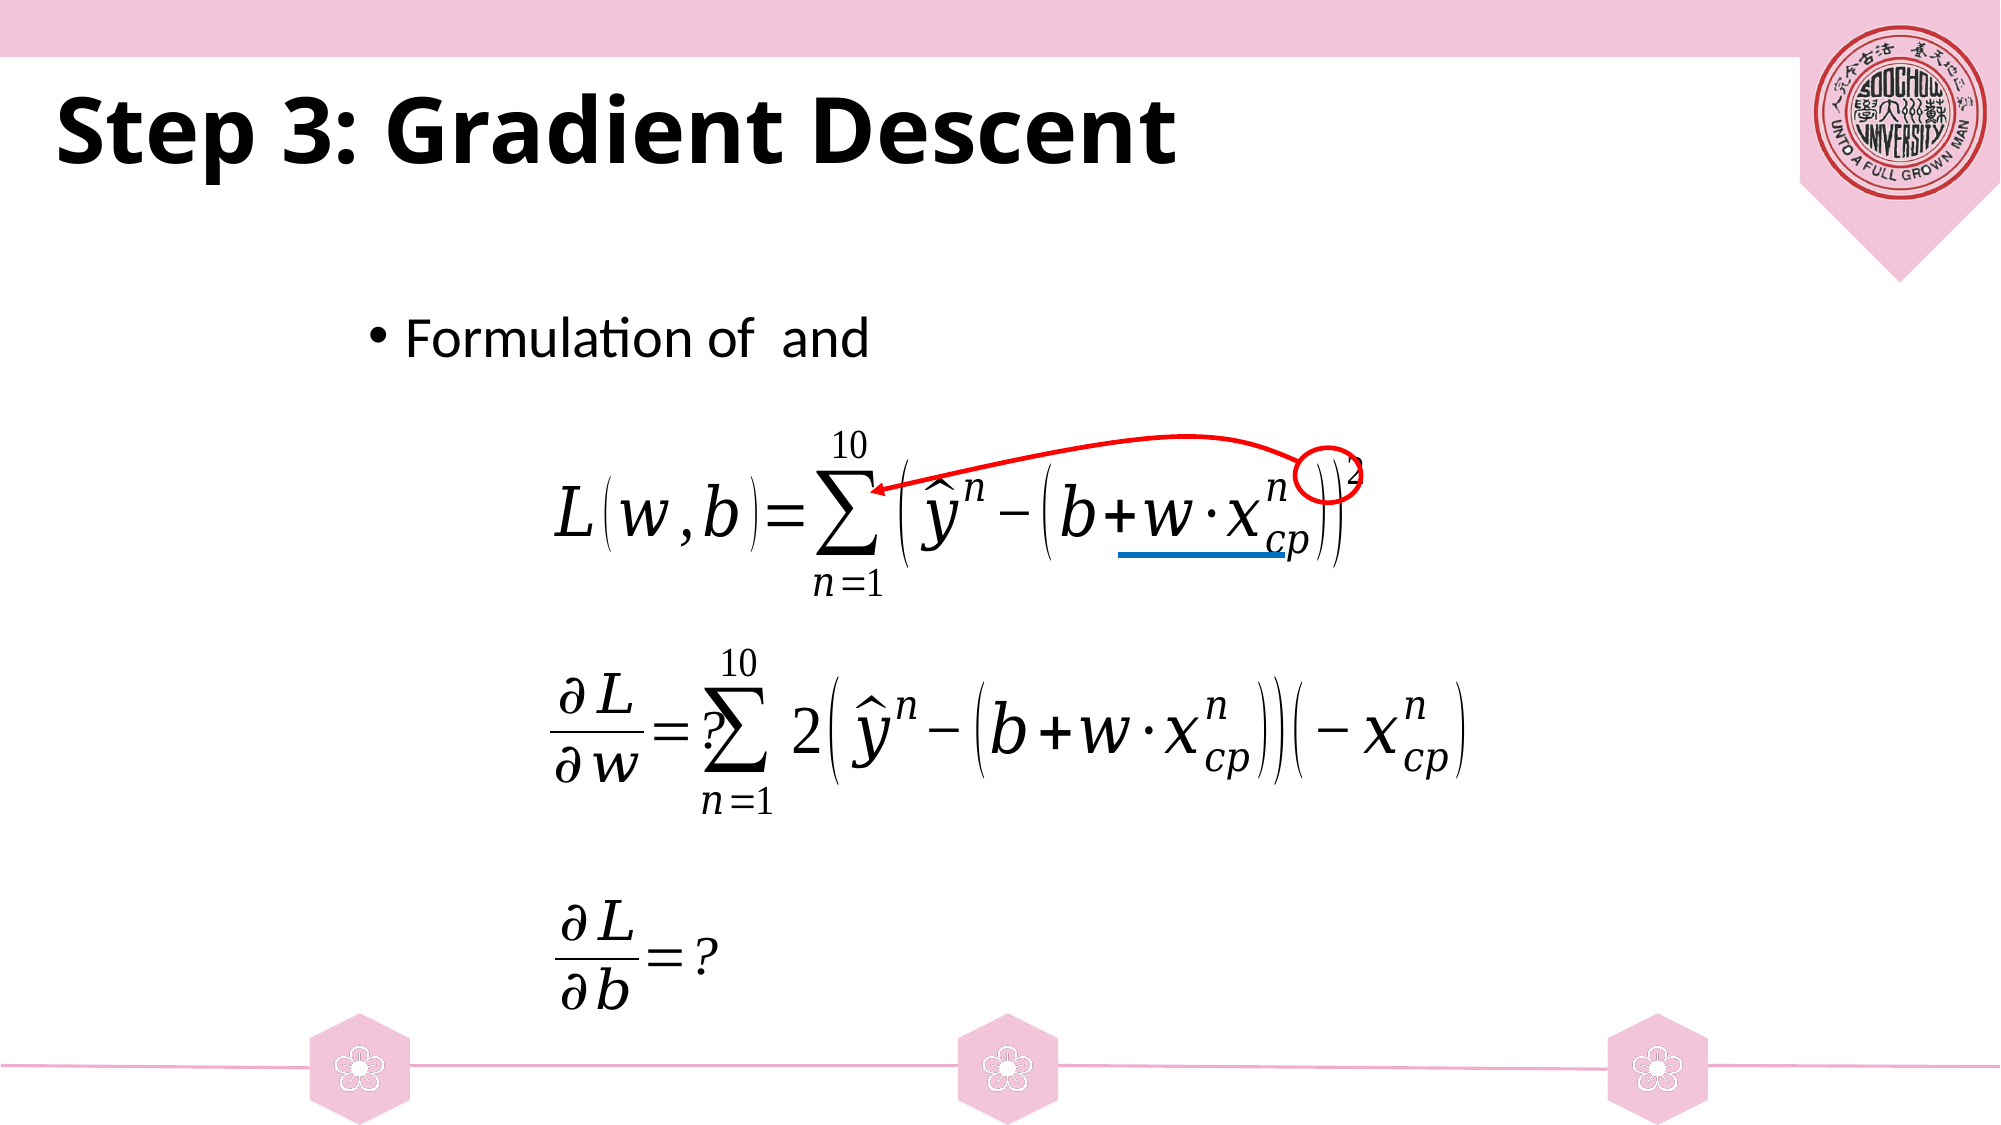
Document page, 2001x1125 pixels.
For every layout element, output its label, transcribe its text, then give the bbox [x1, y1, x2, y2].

title Step 3: Gradient Descent [40, 25, 1766, 243]
text_box [1295, 447, 1362, 503]
picture [1629, 1043, 1685, 1093]
picture [1811, 23, 1989, 202]
picture [331, 1043, 387, 1093]
picture [979, 1043, 1035, 1093]
text_box [870, 436, 1301, 496]
